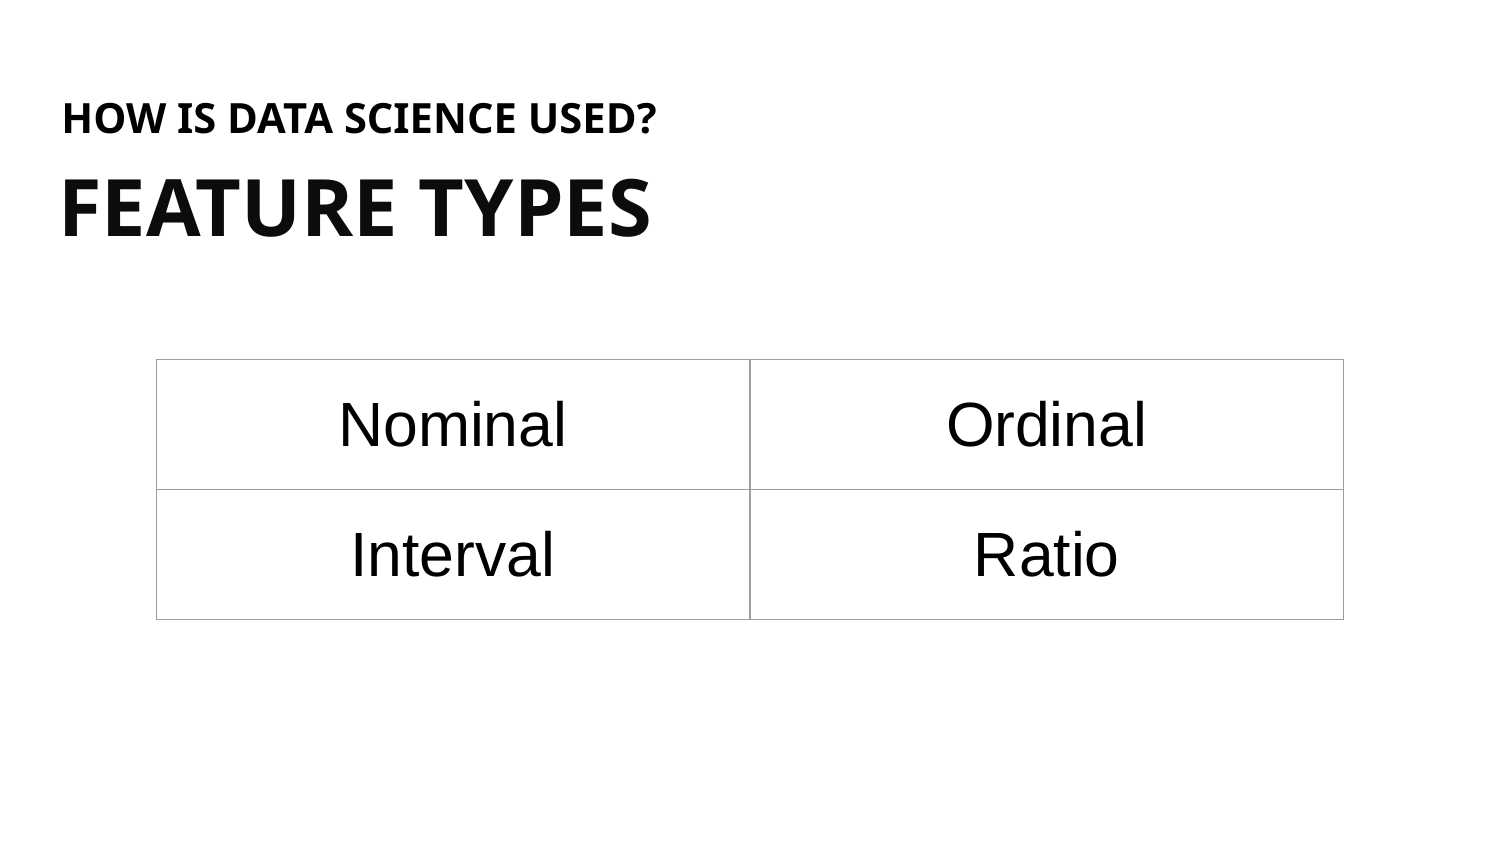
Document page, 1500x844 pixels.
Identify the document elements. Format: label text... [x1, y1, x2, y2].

text_box HOW IS DATA SCIENCE USED? [61, 85, 953, 135]
table_cell Ratio [751, 490, 1343, 619]
table_header Nominal [157, 360, 749, 489]
table_cell Interval [157, 490, 749, 619]
table_header Ordinal [751, 360, 1343, 489]
text_box FEATURE TYPES [52, 167, 1406, 260]
